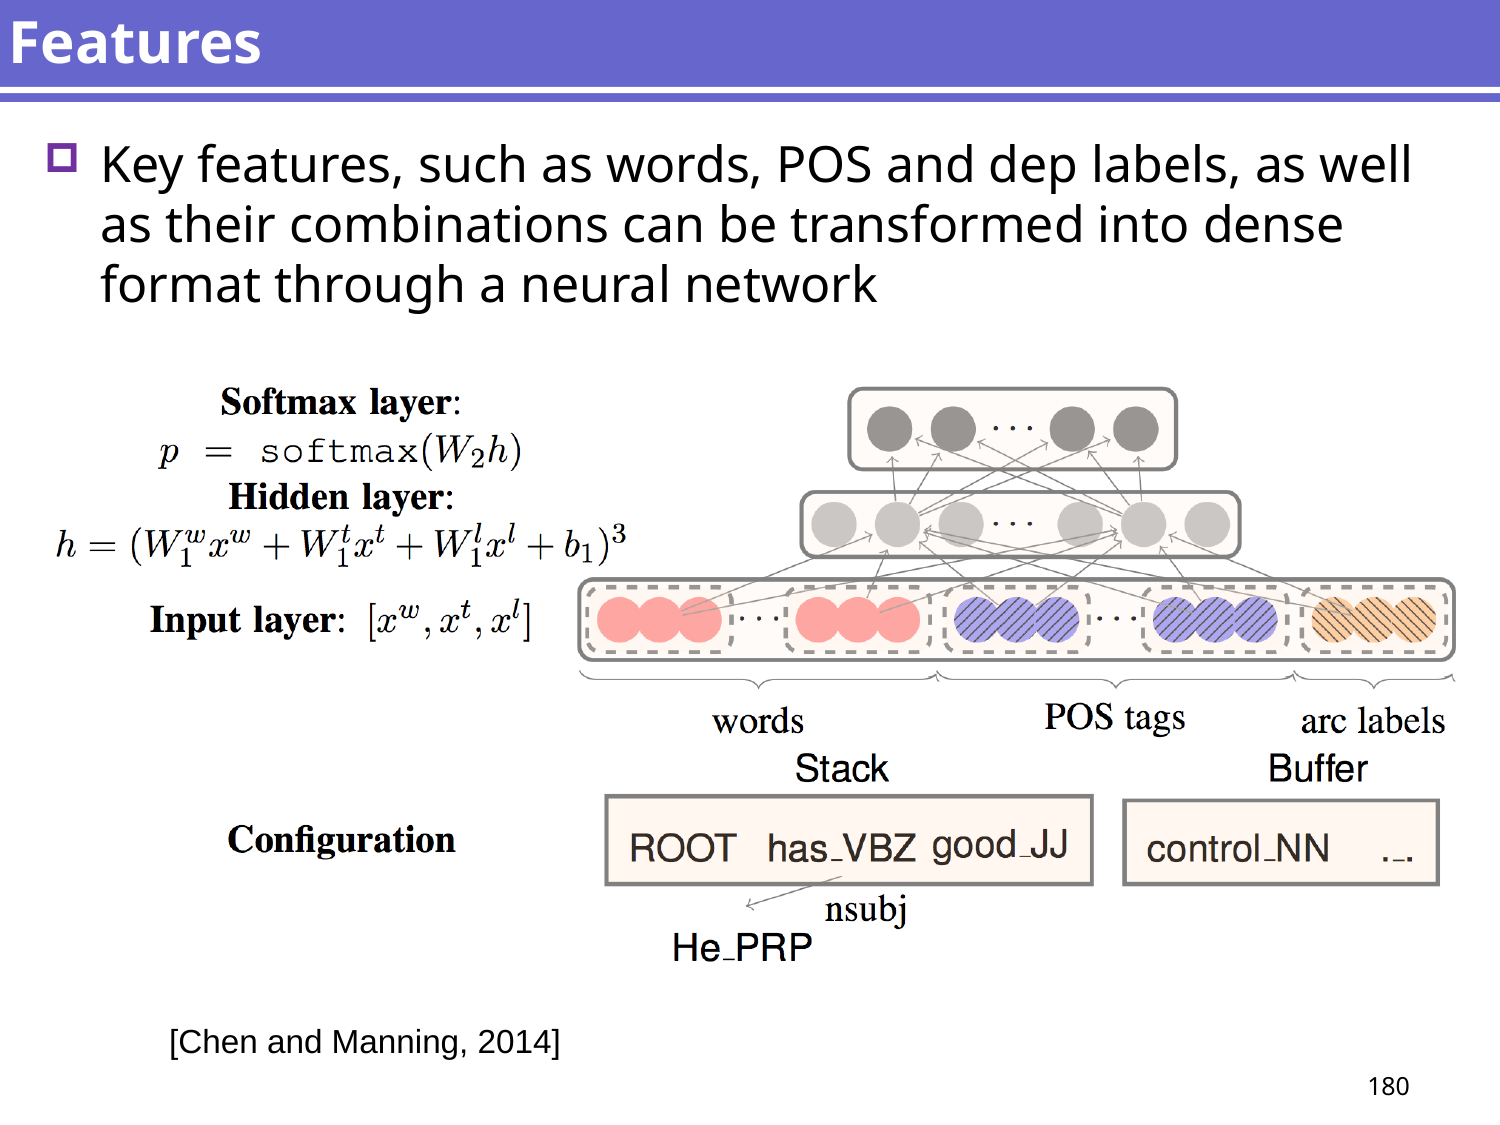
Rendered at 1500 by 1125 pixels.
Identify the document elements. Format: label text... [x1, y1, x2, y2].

picture [55, 348, 1464, 977]
title Features [0, 7, 1309, 73]
text_box [Chen and Manning, 2014] [154, 1012, 577, 1068]
slide_number 180 [1293, 1058, 1425, 1112]
list Key features, such as words, POS and dep labels, as well as their combinations can be transformed into dense format through a neural network [29, 125, 1447, 1047]
